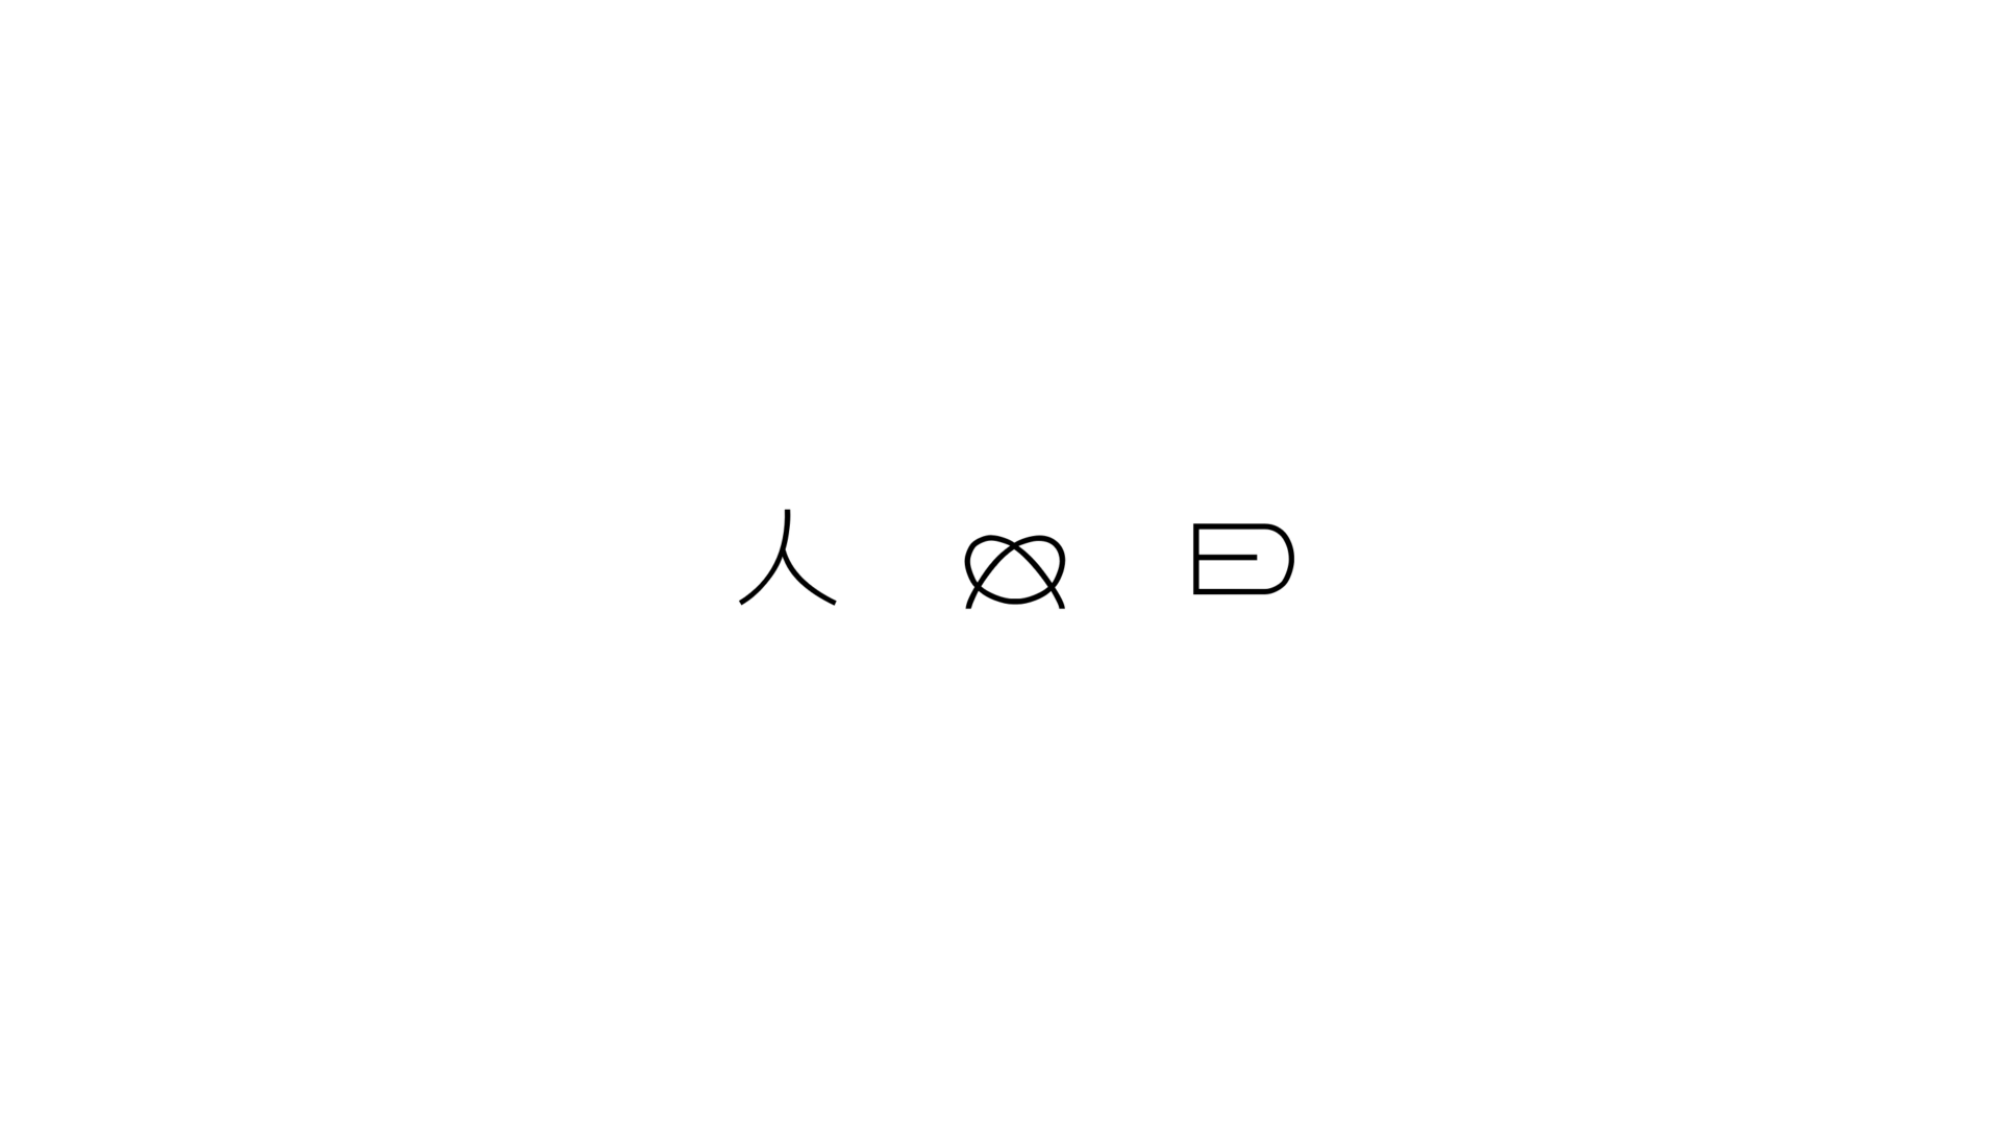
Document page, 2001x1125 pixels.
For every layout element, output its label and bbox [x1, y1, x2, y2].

picture [664, 468, 1335, 657]
